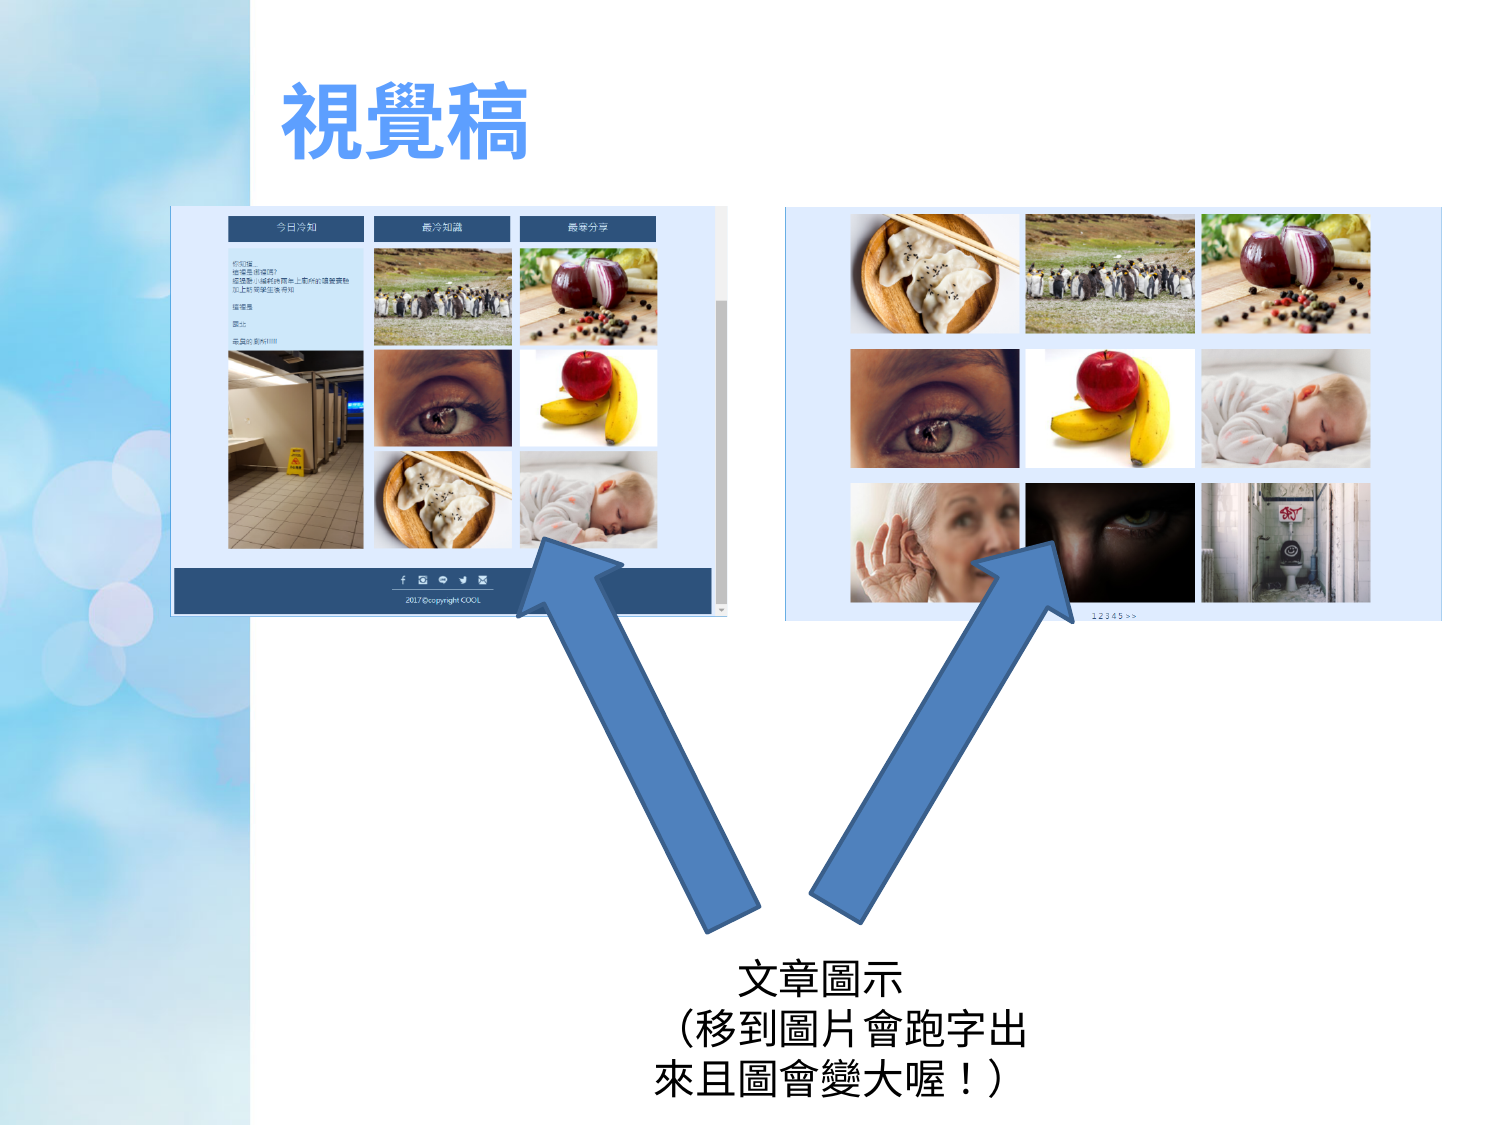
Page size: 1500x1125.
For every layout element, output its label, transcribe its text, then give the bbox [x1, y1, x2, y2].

text_box [808, 629, 1038, 926]
picture [0, 0, 1500, 1125]
title 視覺稿 [265, 30, 1500, 207]
text_box 文章圖示 （移到圖片會跑字出來且圖會變大喔！） [638, 945, 1072, 1111]
text_box [552, 626, 762, 935]
